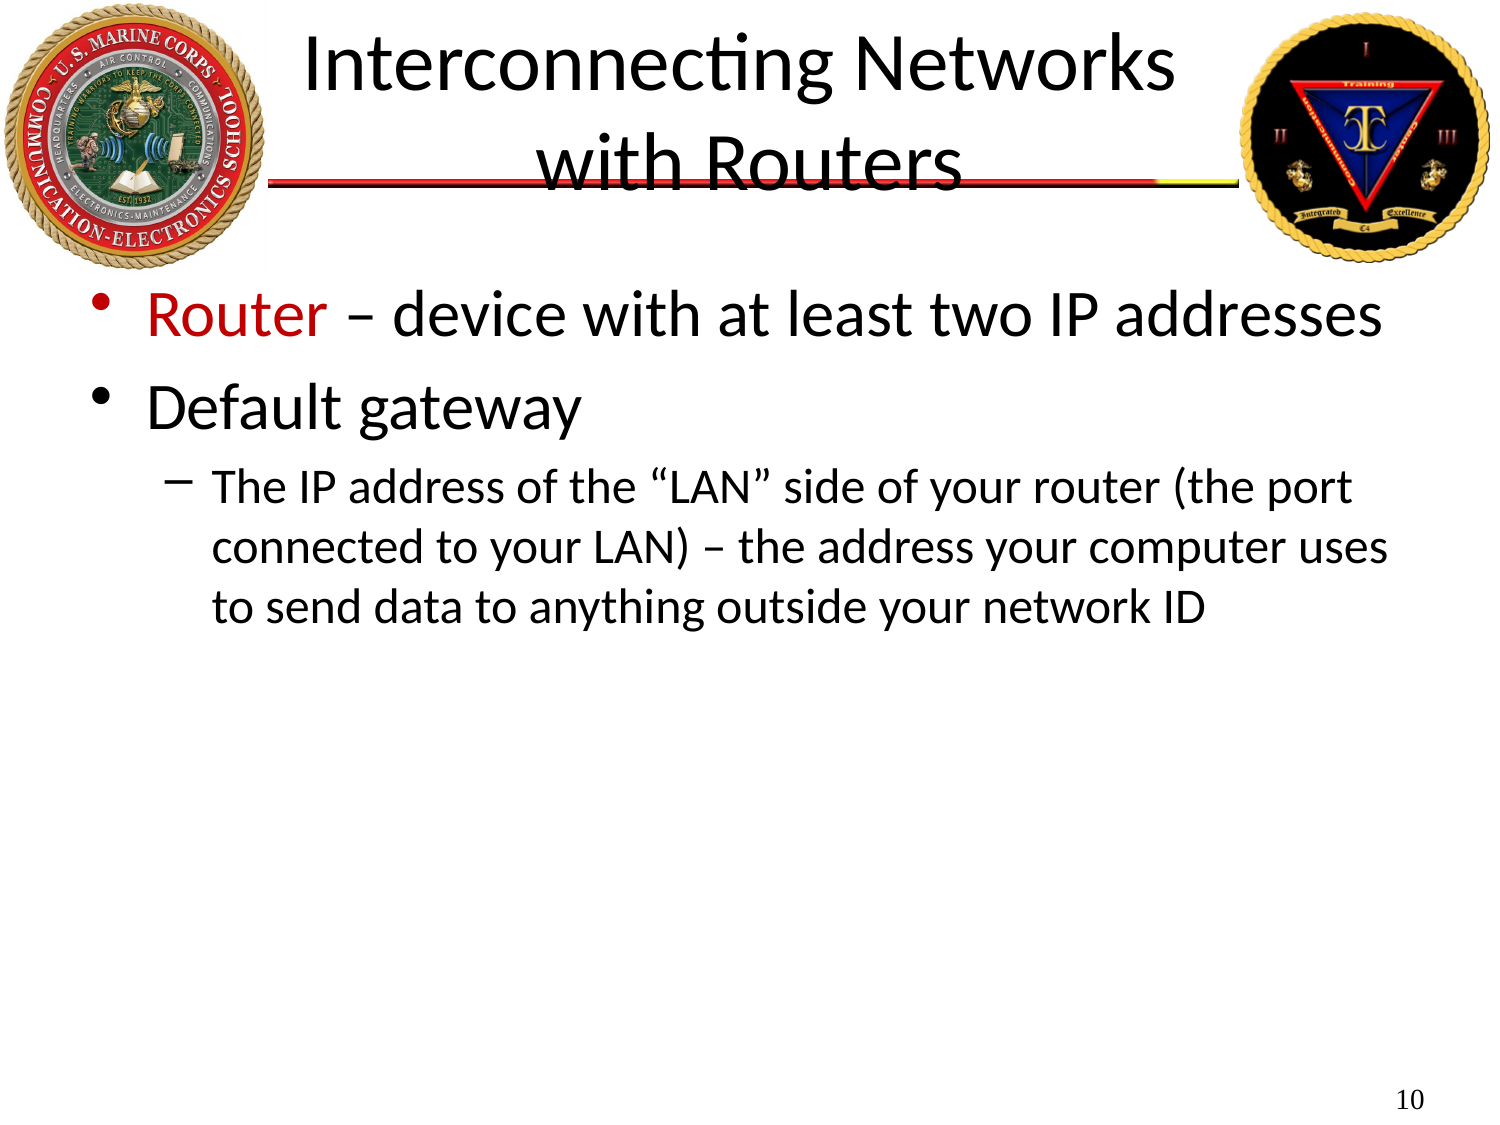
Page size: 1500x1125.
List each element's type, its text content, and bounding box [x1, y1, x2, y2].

picture [0, 0, 268, 274]
list Router – device with at least two IP addresses Default gateway The IP address of the “LAN” side of your router (the port connected to your LAN) – the address your computer uses to send data to anything outside your network ID [75, 262, 1425, 1005]
picture [1239, 12, 1490, 263]
title Interconnecting Networks with Routers [75, 0, 1425, 188]
